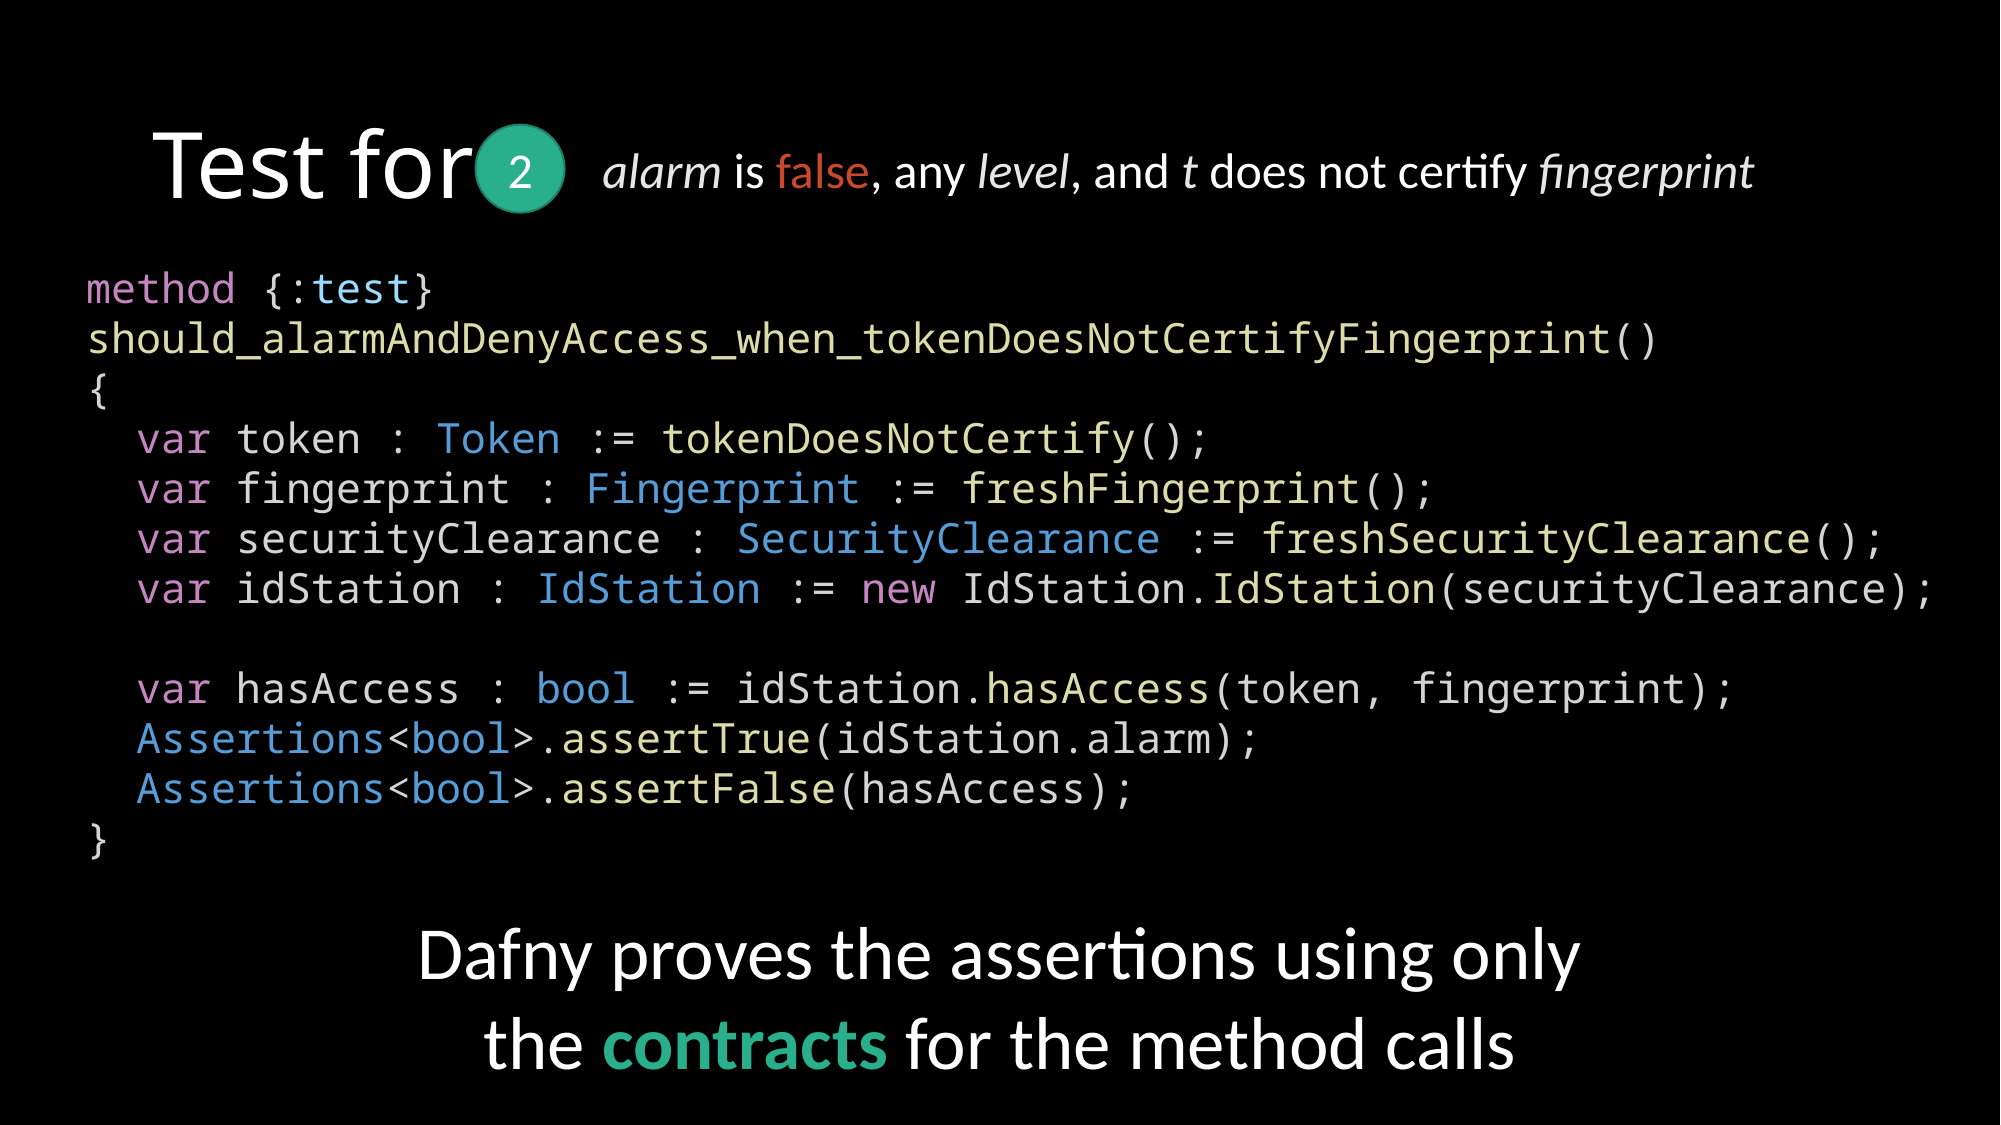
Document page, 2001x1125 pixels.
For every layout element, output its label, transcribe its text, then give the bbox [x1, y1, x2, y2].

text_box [475, 124, 1793, 213]
text_box method {:test} should_alarmAndDenyAccess_when_tokenDoesNotCertifyFingerprint() { var token : Token := tokenDoesNotCertify(); var fingerprint : Fingerprint := freshFingerprint(); var securityClearance : SecurityClearance := freshSecurityClearance(); var idStation : IdStation := new IdStation.IdStation(securityClearance); var hasAccess : bool := idStation.hasAccess(token, fingerprint); Assertions<bool>.assertTrue(idStation.alarm); Assertions<bool>.assertFalse(hasAccess); } [71, 254, 1970, 869]
title Test for [137, 59, 1863, 278]
text_box Dafny proves the assertions using only the contracts for the method calls [354, 897, 1646, 1093]
